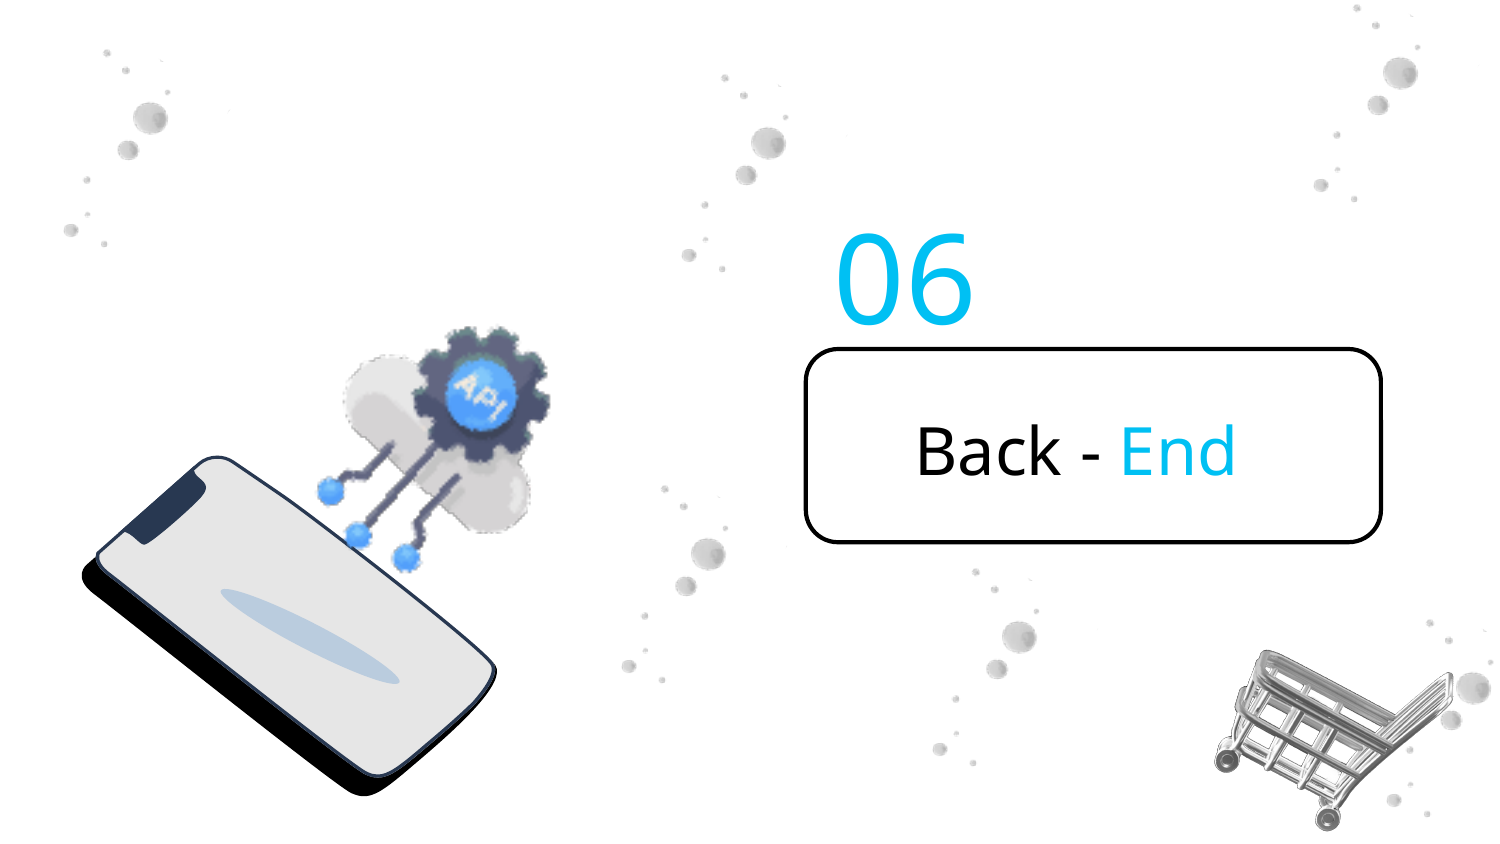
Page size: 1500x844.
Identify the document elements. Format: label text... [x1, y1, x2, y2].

picture [543, 467, 788, 733]
picture [297, 303, 635, 586]
picture [1235, 0, 1480, 252]
picture [0, 30, 231, 279]
text_box [803, 346, 1384, 545]
picture [603, 55, 848, 322]
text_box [71, 220, 502, 802]
text_box 06 [818, 205, 1025, 344]
picture [854, 549, 1099, 816]
picture [1185, 581, 1500, 844]
